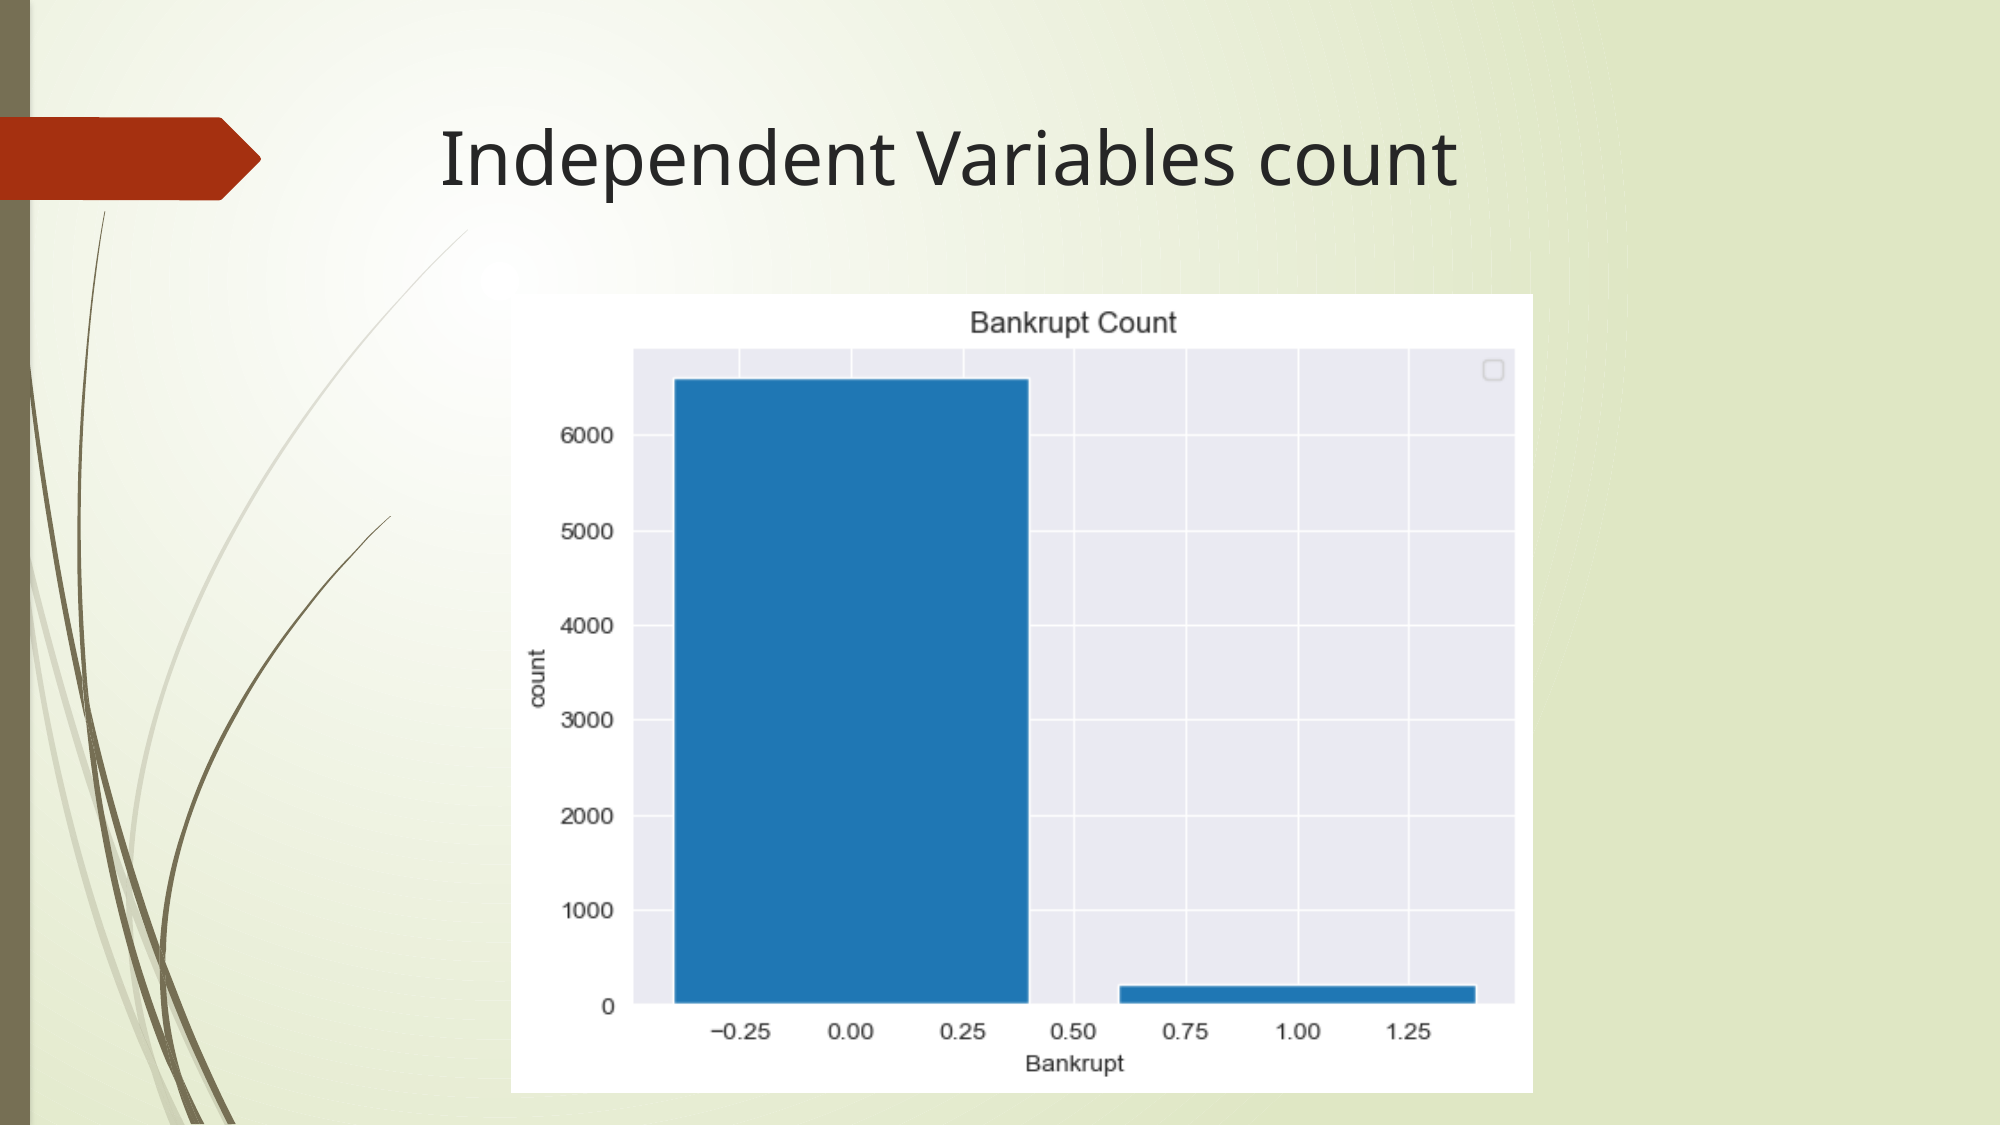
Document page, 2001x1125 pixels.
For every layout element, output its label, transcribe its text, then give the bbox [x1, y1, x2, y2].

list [511, 293, 1533, 1093]
title Independent Variables count [425, 102, 1888, 313]
